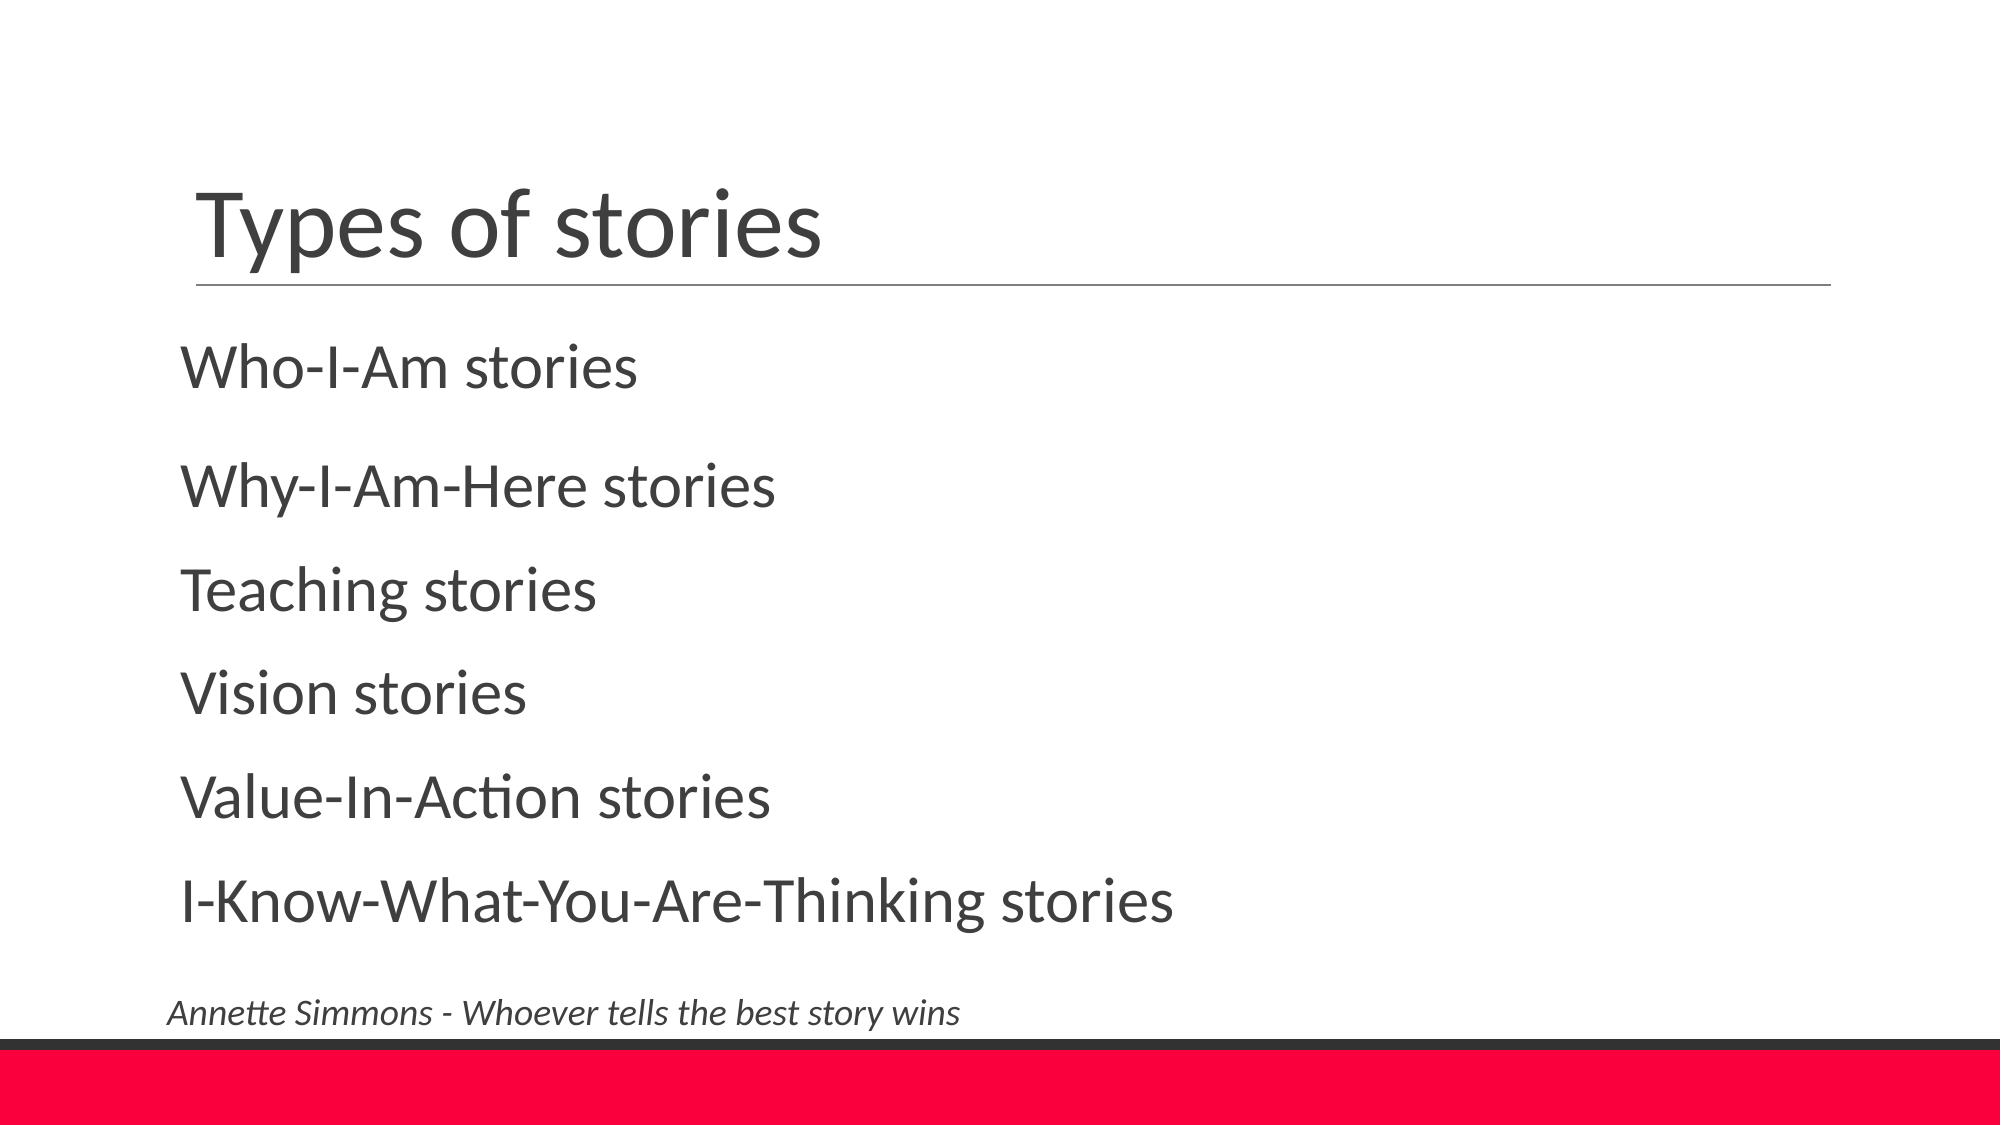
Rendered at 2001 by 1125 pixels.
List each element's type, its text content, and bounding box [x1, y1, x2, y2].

list I-Know-What-You-Are-Thinking stories [180, 859, 1307, 946]
list Vision stories [180, 651, 628, 739]
list Why-I-Am-Here stories [180, 444, 868, 532]
list Who-I-Am stories [180, 324, 803, 412]
list Value-In-Action stories [180, 755, 977, 843]
list Teaching stories [180, 547, 628, 635]
list Annette Simmons - Whoever tells the best story wins [167, 985, 990, 1036]
title Types of stories [180, 47, 1830, 285]
